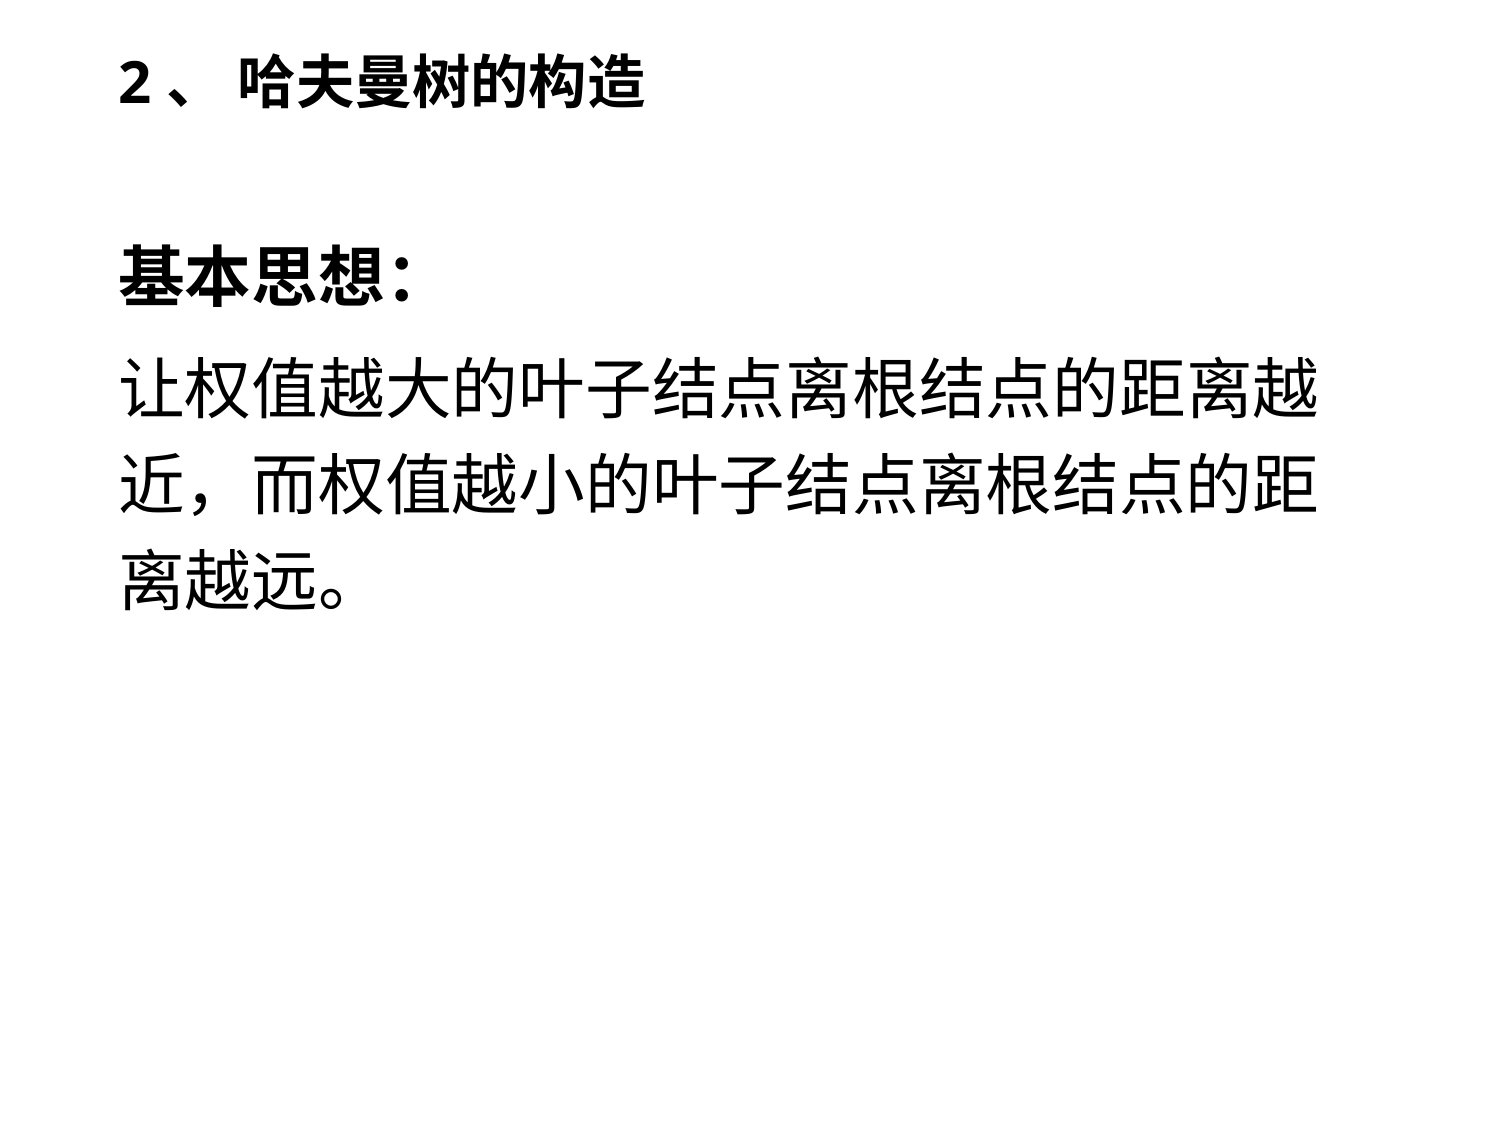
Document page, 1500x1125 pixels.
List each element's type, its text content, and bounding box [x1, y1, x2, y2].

list 基本思想： 让权值越大的叶子结点离根结点的距离越近，而权值越小的叶子结点离根结点的距离越远。 [46, 210, 1383, 1079]
title 2、 哈夫曼树的构造 [102, 35, 1336, 126]
